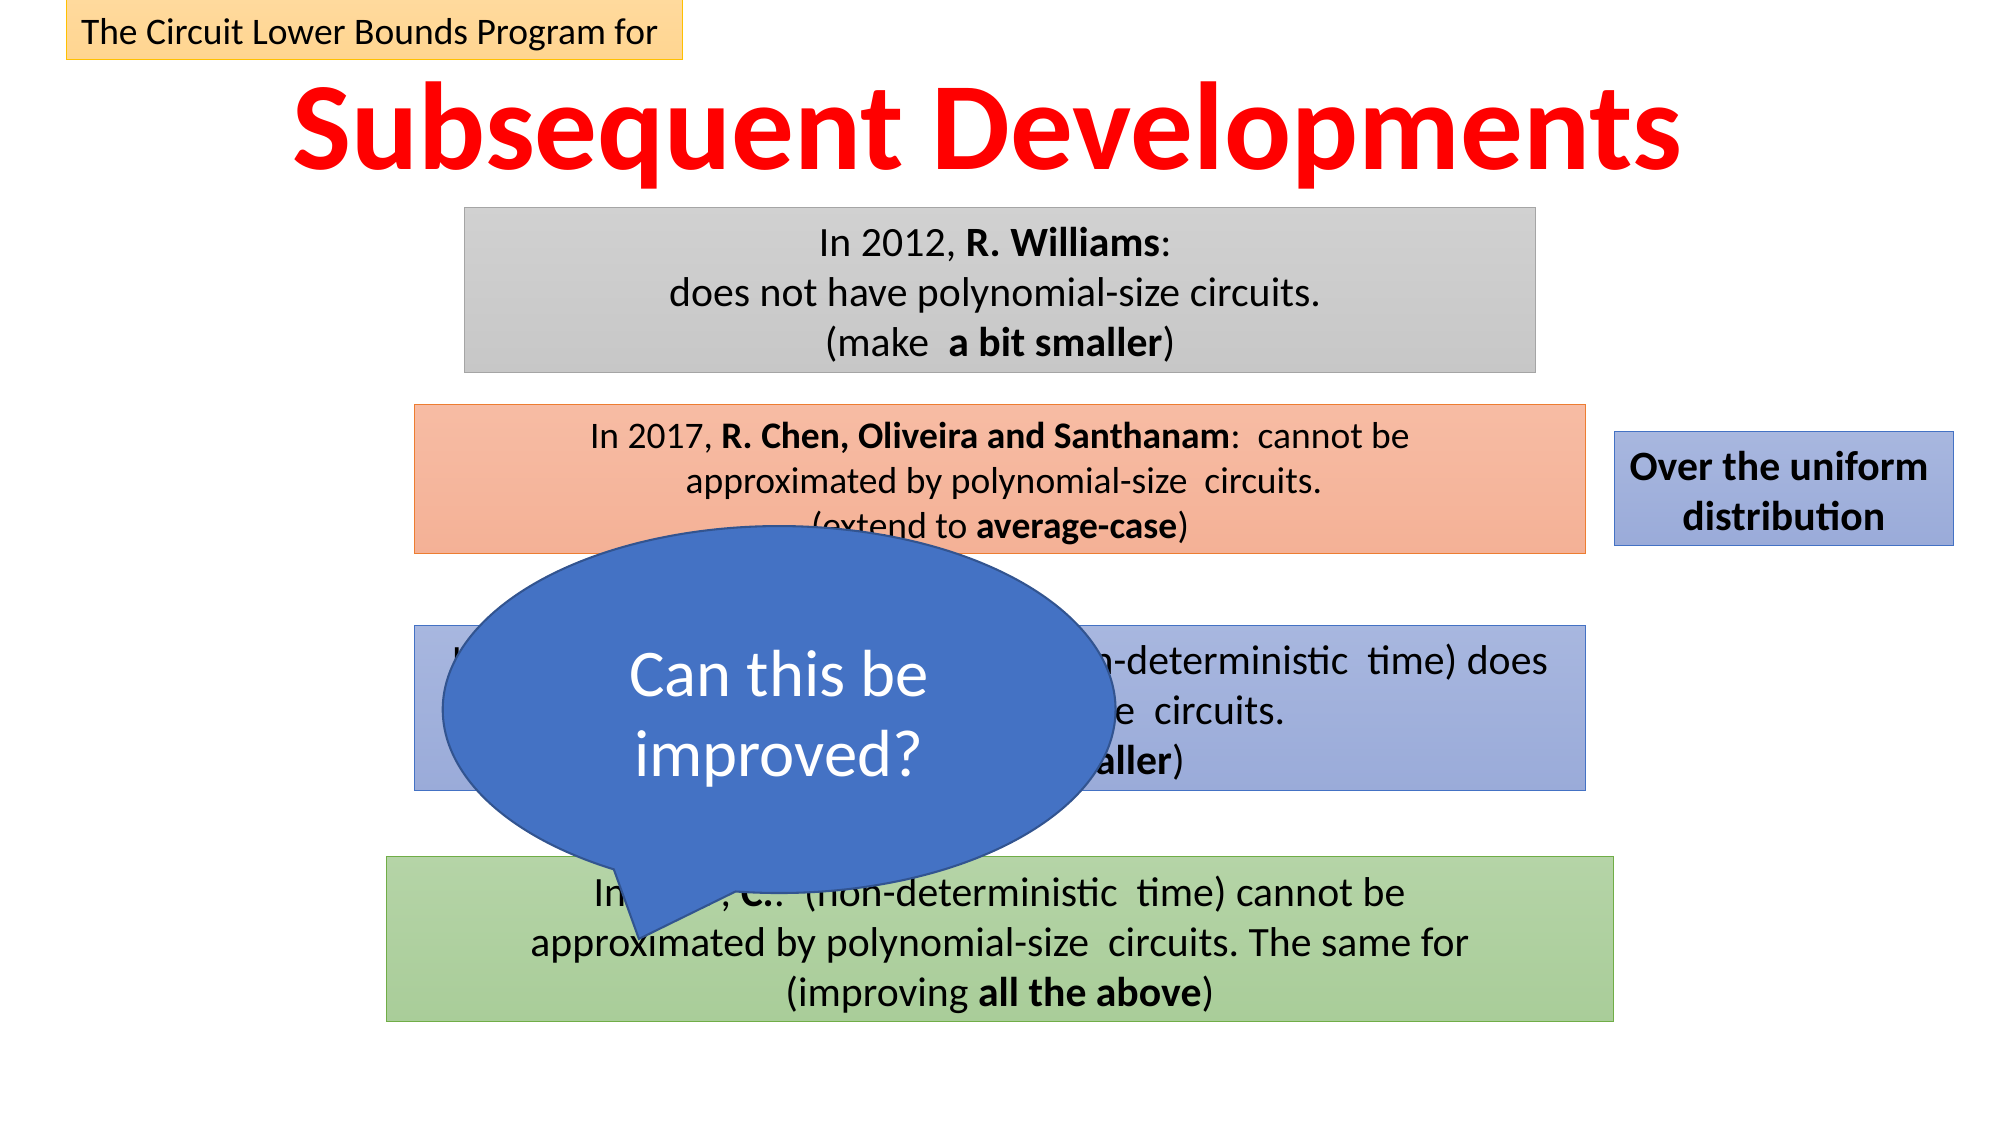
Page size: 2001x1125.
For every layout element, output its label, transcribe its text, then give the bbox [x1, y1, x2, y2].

text_box Over the uniform distribution [1614, 431, 1954, 546]
text_box Subsequent Developments [10, 50, 1965, 208]
text_box Can this be improved? [441, 525, 1117, 941]
